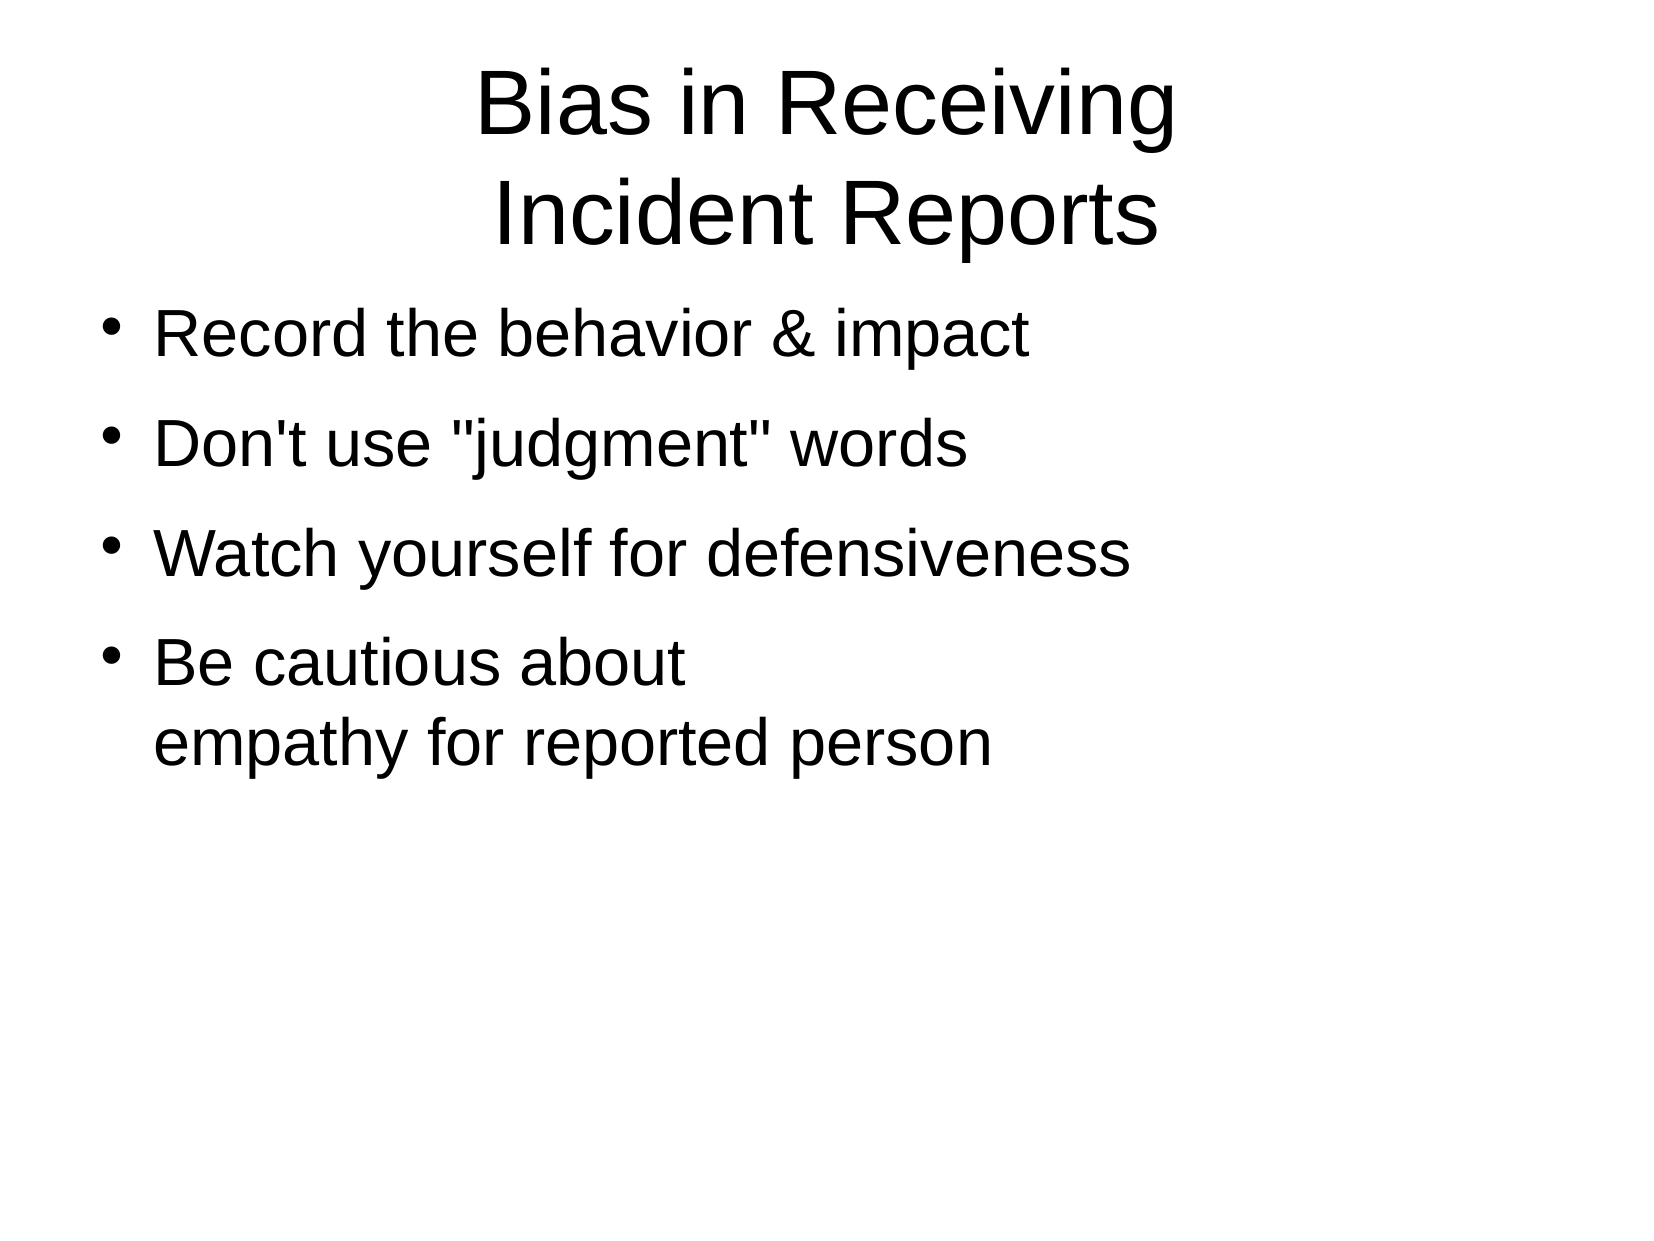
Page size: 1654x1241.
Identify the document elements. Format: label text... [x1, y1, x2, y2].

text_box Bias in Receiving Incident Reports [82, 43, 1571, 263]
text_box Record the behavior & impact Don't use "judgment" words Watch yourself for defensiveness Be cautious about empathy for reported person [82, 290, 1571, 1010]
